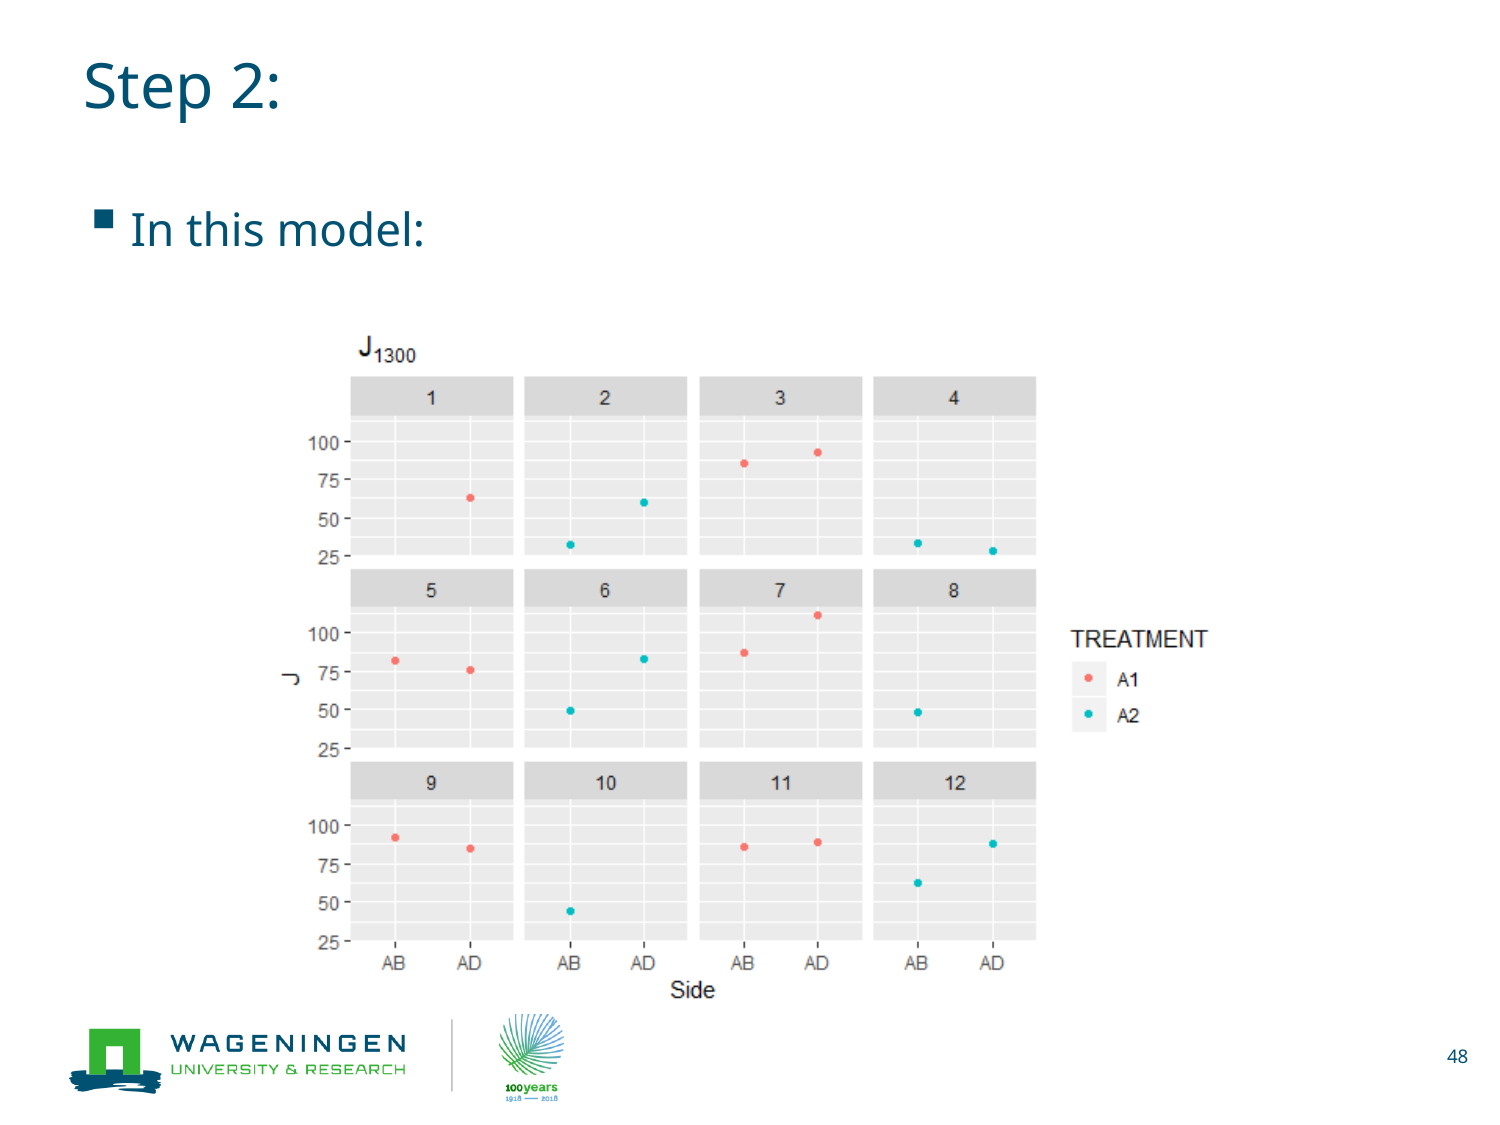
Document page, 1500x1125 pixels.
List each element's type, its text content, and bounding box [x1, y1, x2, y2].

slide_number 48 [1397, 1045, 1475, 1072]
picture [0, 0, 1500, 1125]
